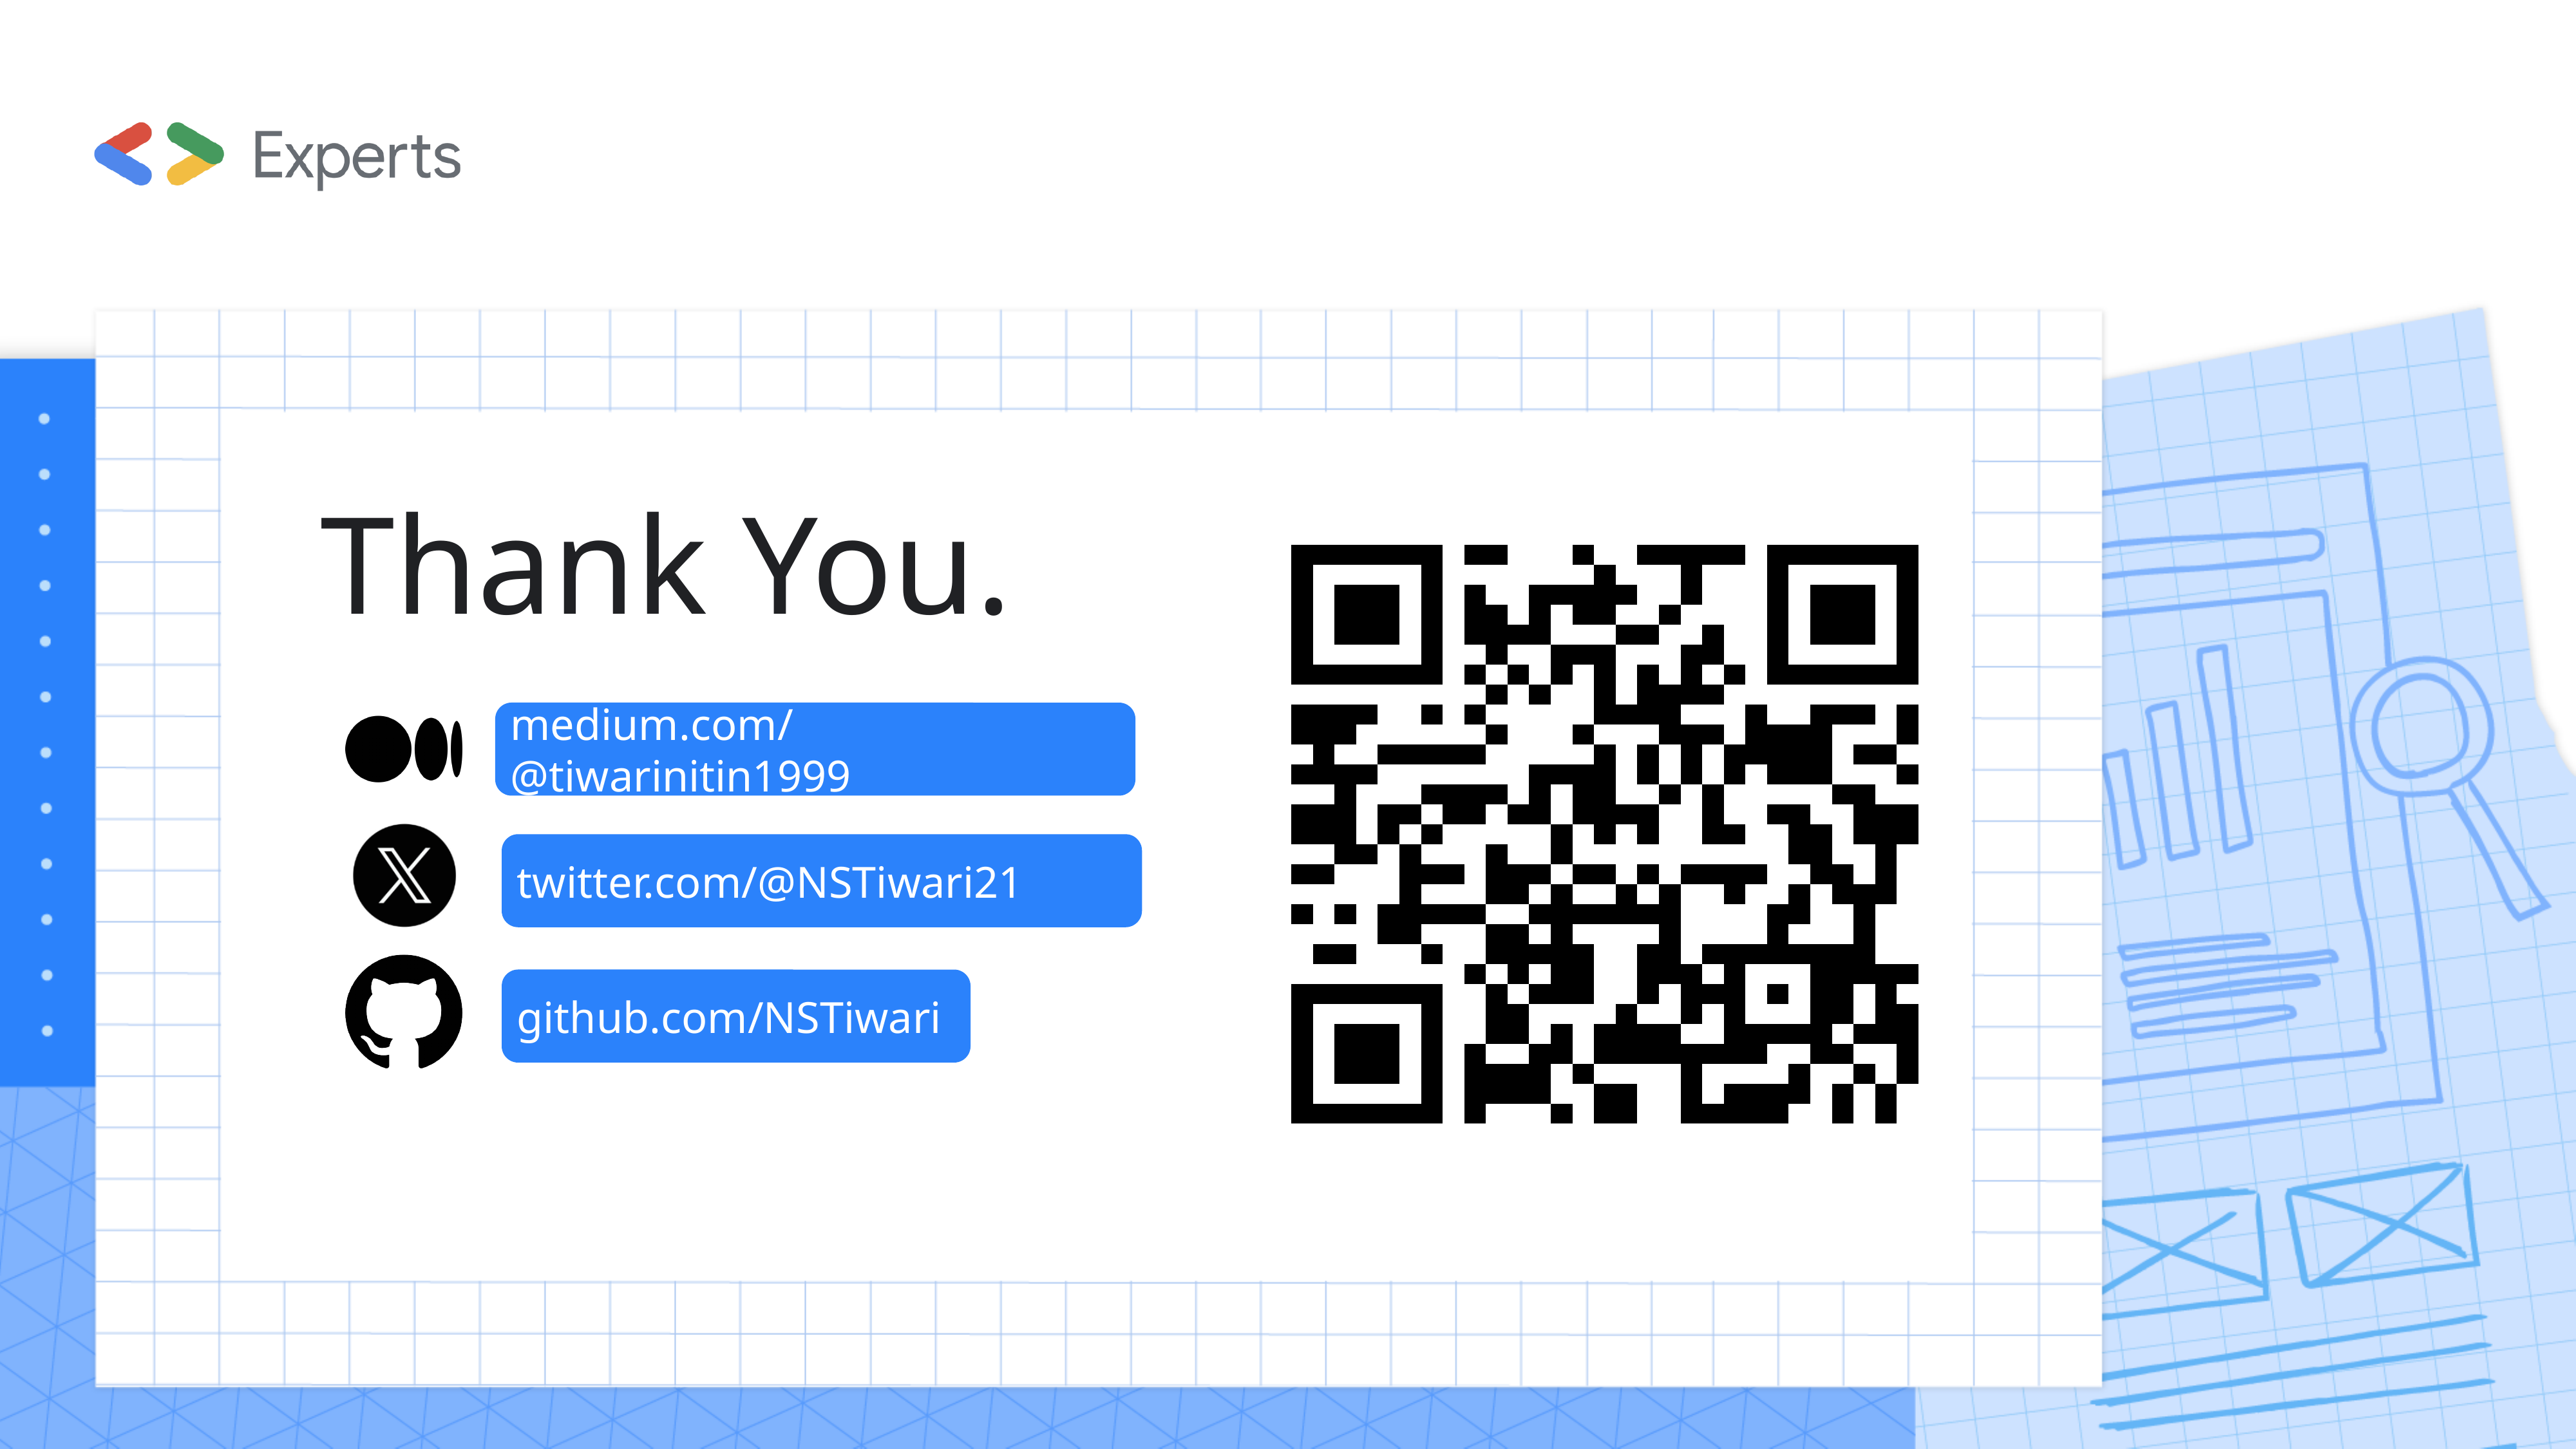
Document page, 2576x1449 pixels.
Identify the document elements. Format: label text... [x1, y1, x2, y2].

title Thank You. [310, 469, 1609, 835]
text_box twitter.com/@NSTiwari21 [502, 834, 1142, 927]
picture [0, 0, 2576, 1449]
text_box github.com/NSTiwari [502, 969, 971, 1063]
text_box medium.com/@tiwarinitin1999 [495, 702, 1136, 796]
